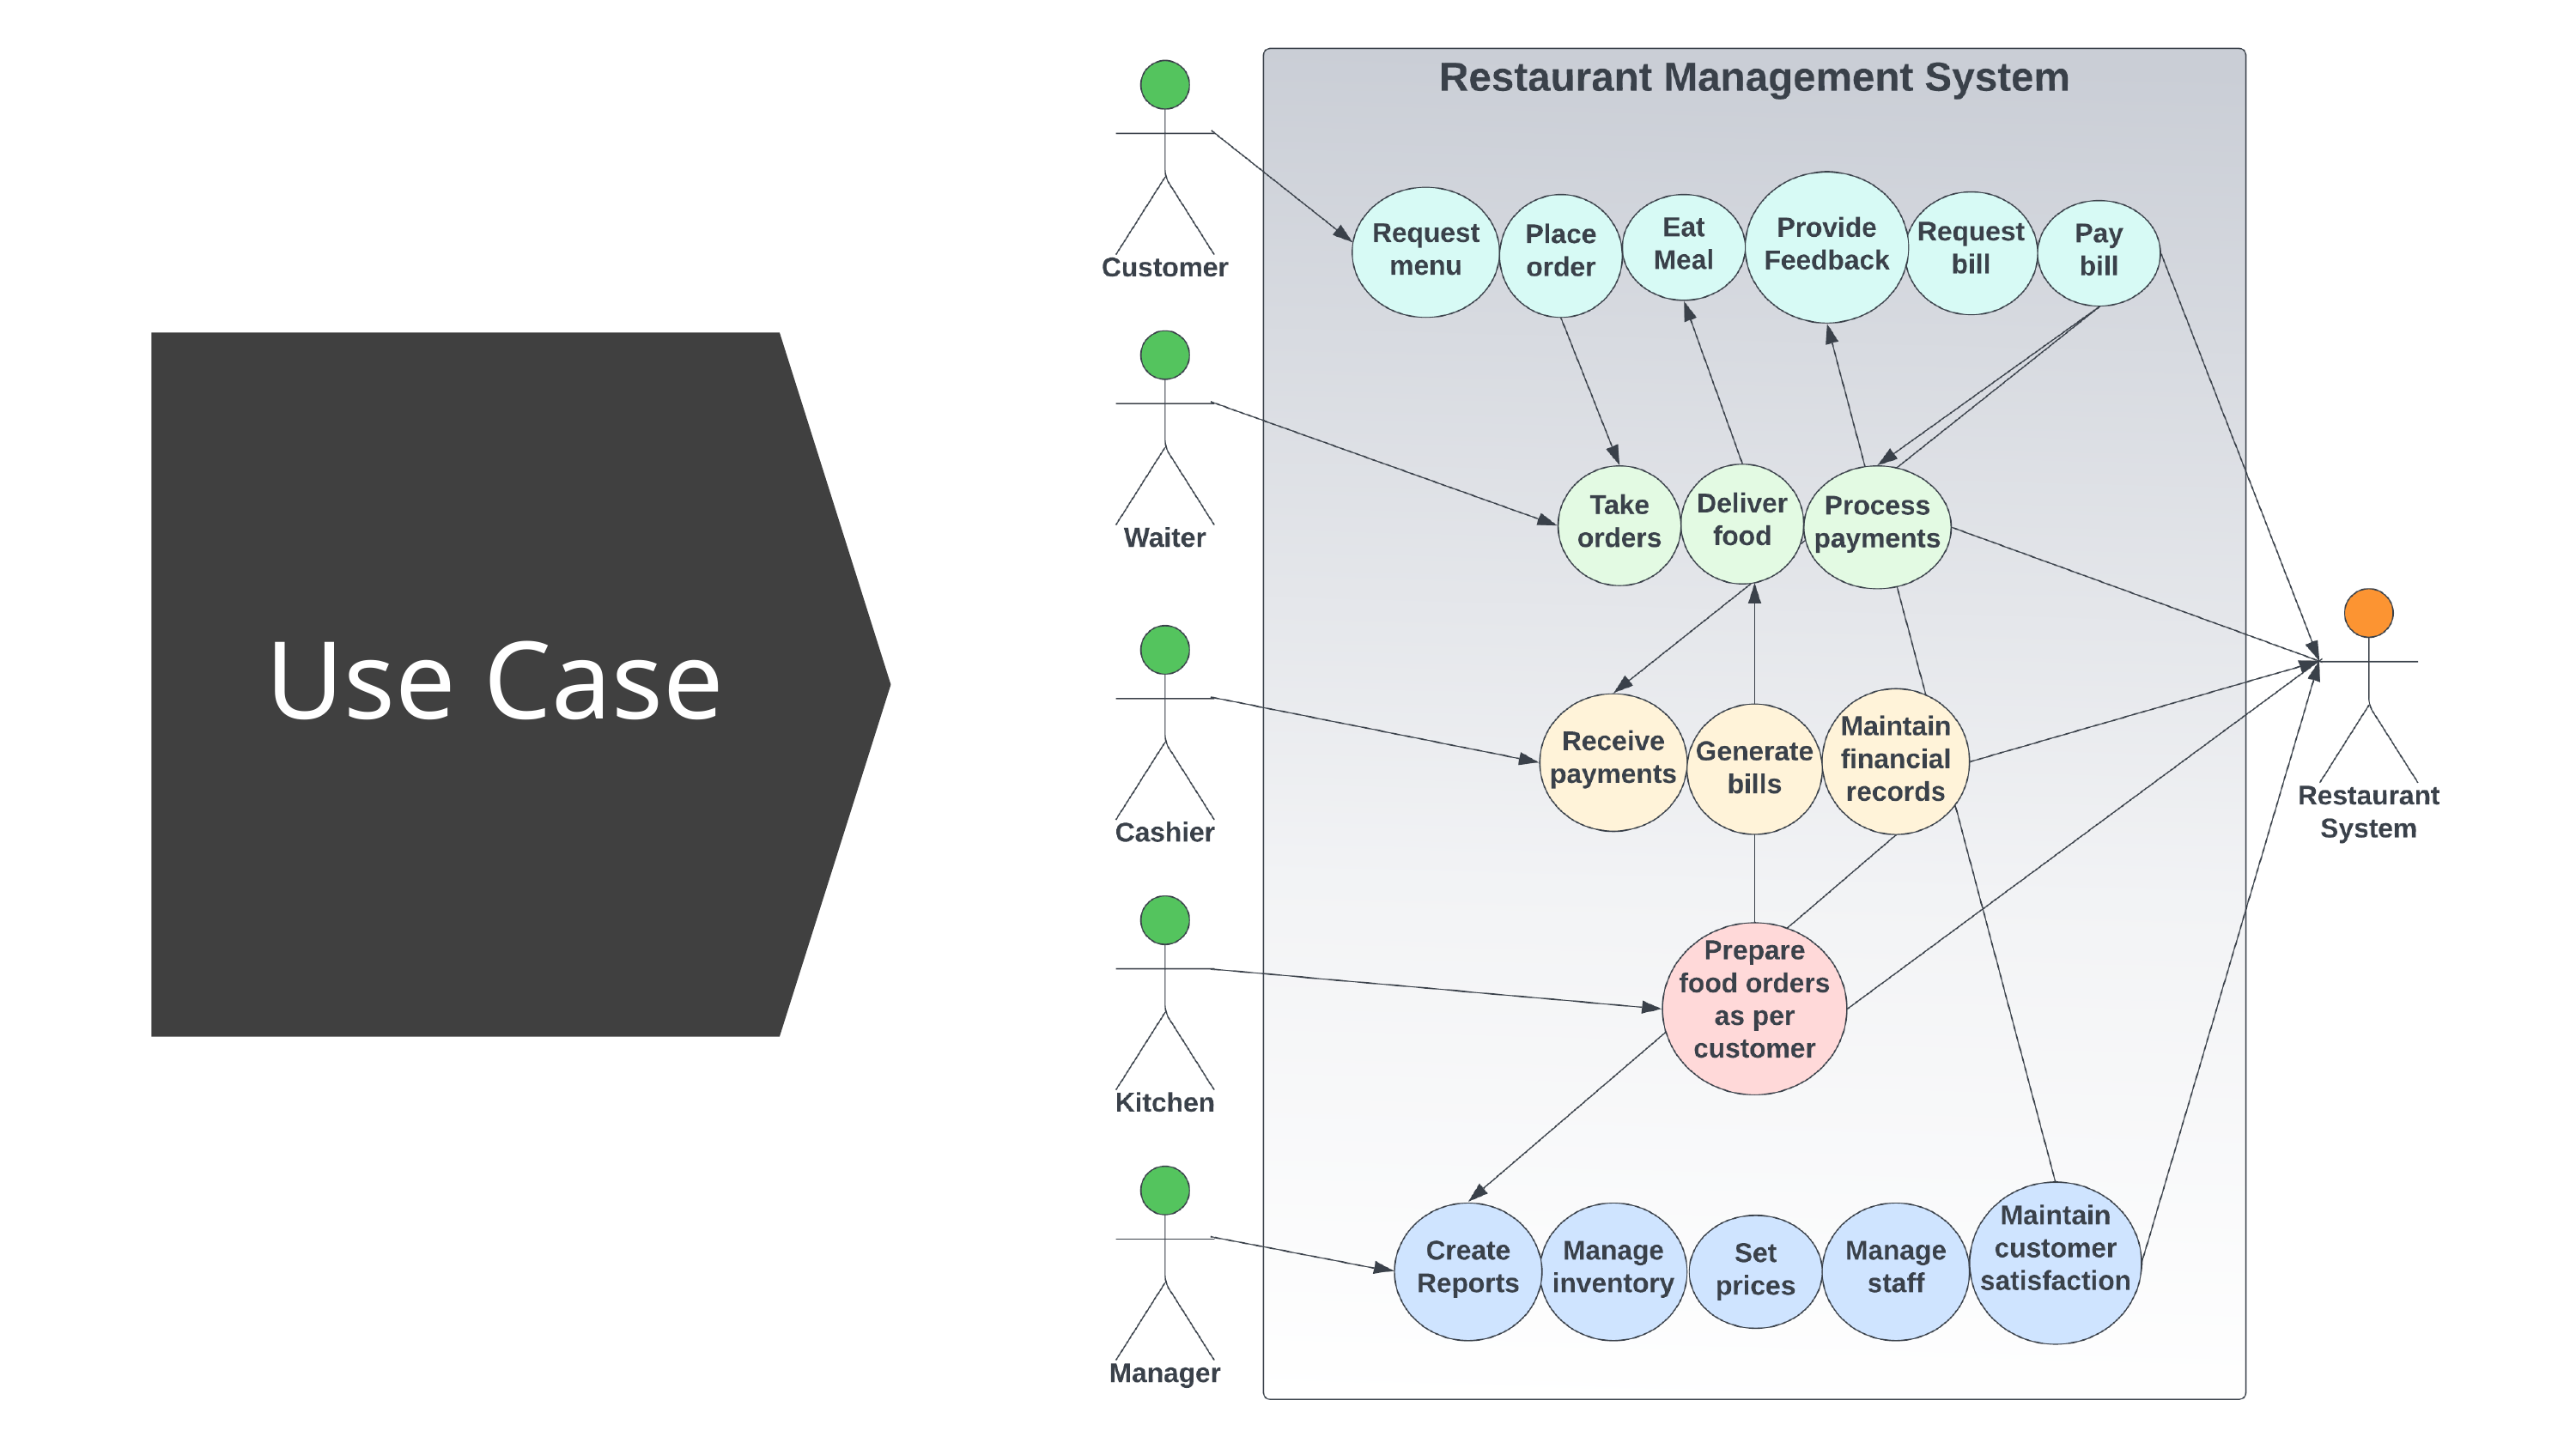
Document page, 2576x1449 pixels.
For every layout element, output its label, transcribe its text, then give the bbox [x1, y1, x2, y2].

text_box [149, 330, 893, 1039]
text_box Use Case [217, 415, 773, 954]
picture [969, 0, 2566, 1449]
